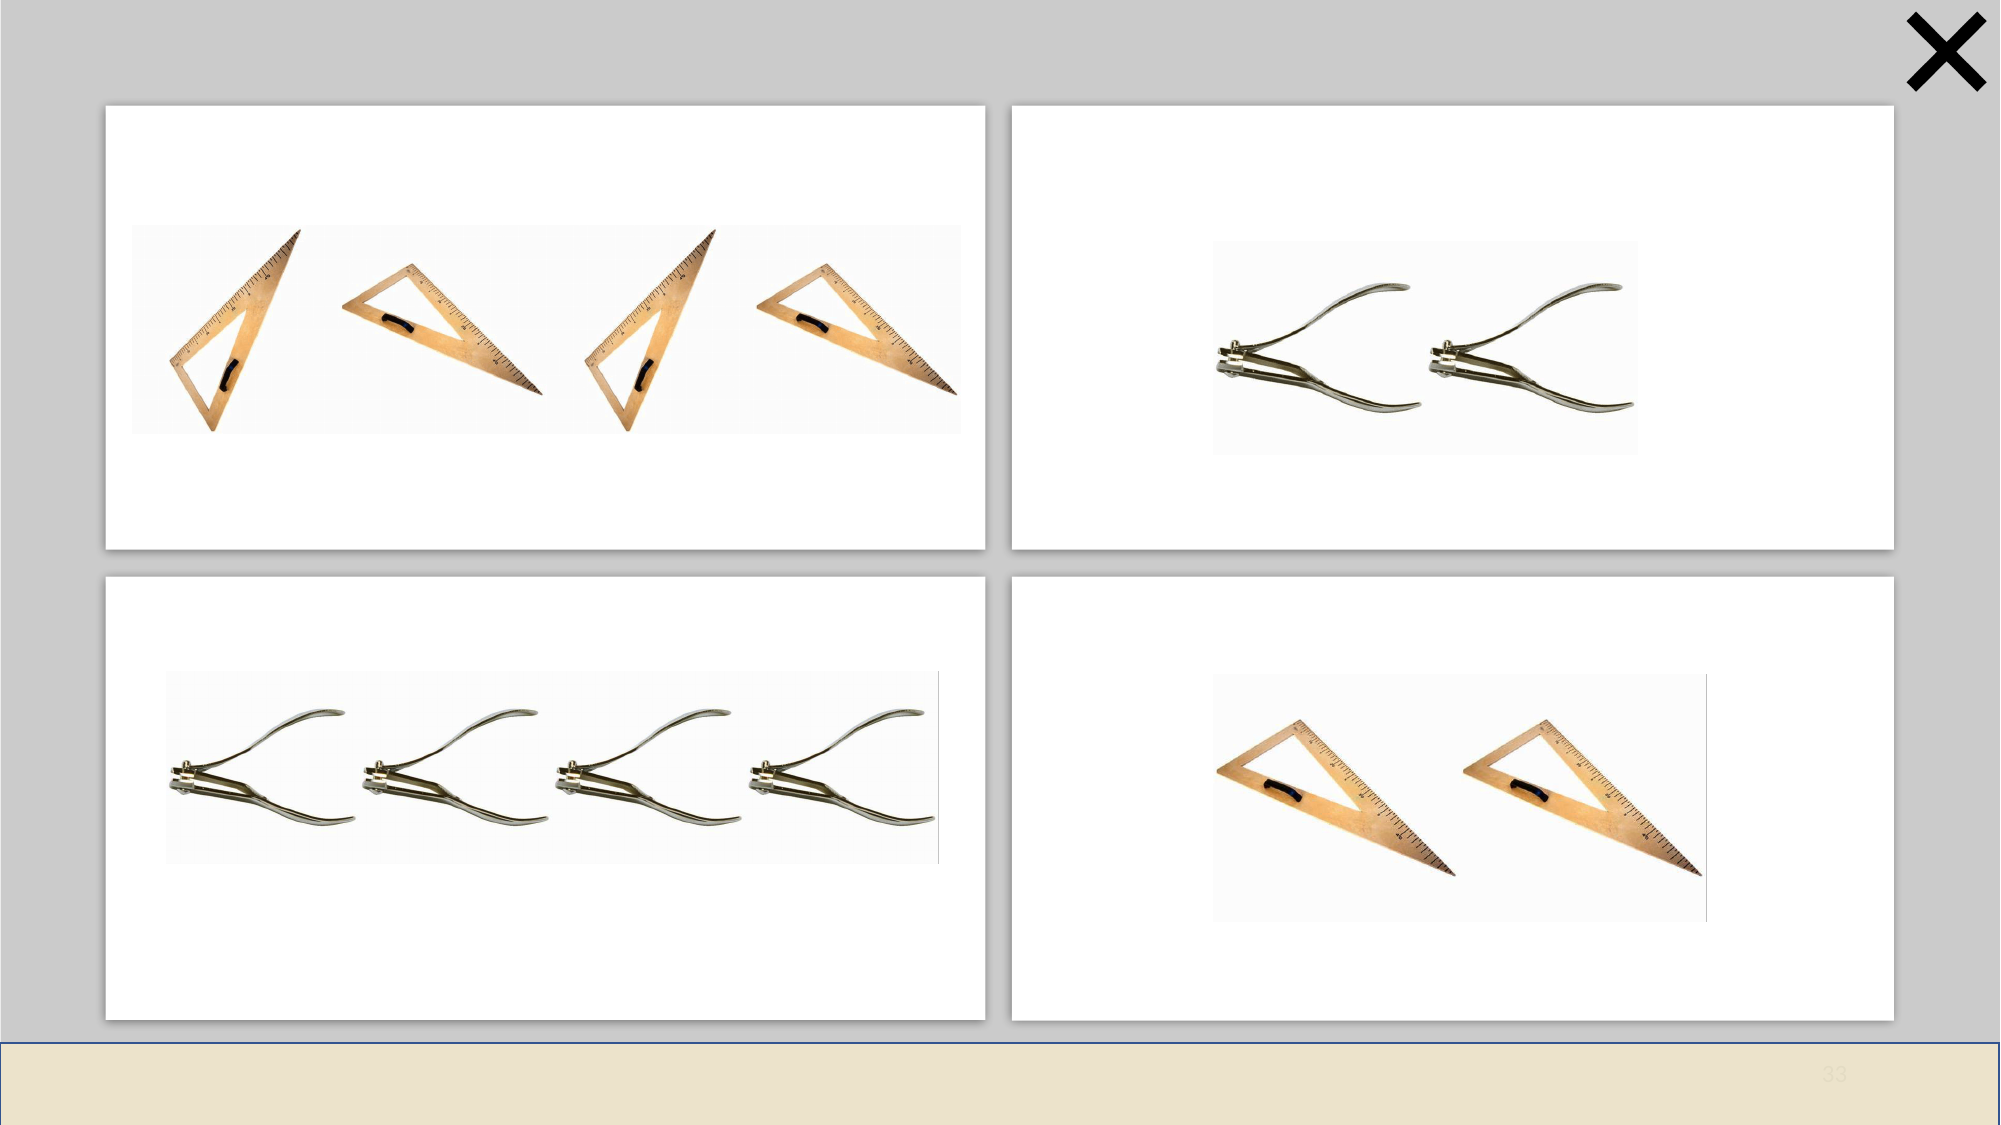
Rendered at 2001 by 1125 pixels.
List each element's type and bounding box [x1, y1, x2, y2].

text_box [0, 1042, 2000, 1125]
picture [1213, 241, 1639, 455]
text_box [1011, 576, 1895, 1022]
text_box [1011, 104, 1895, 551]
picture [131, 225, 961, 434]
picture [1892, 0, 2000, 106]
text_box [104, 104, 986, 551]
text_box [104, 576, 986, 1021]
text_box [0, 0, 2000, 1042]
picture [166, 671, 939, 865]
picture [1213, 674, 1707, 922]
